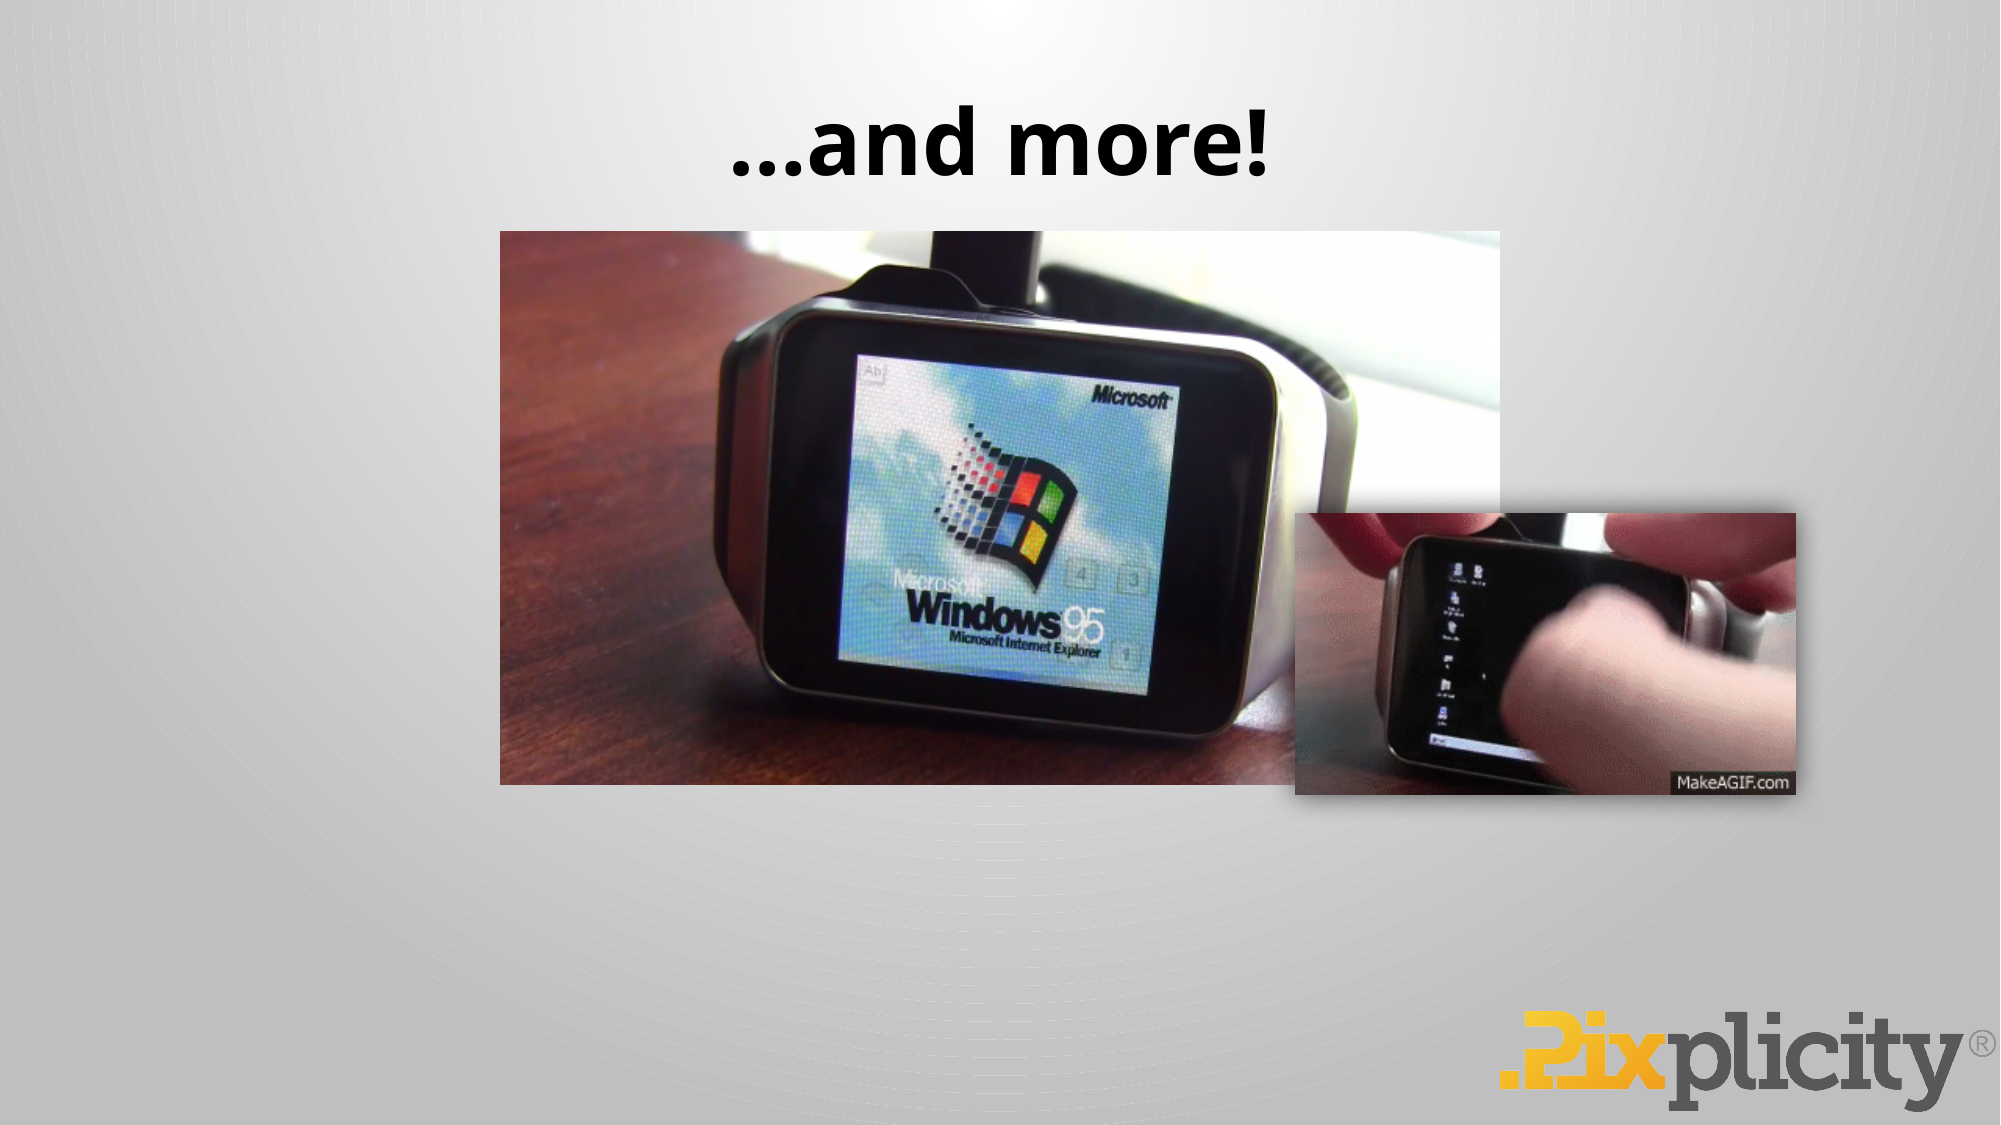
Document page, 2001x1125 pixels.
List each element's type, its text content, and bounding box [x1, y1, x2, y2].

picture [499, 231, 1796, 796]
picture [1500, 1011, 1996, 1112]
title …and more! [99, 45, 1900, 233]
